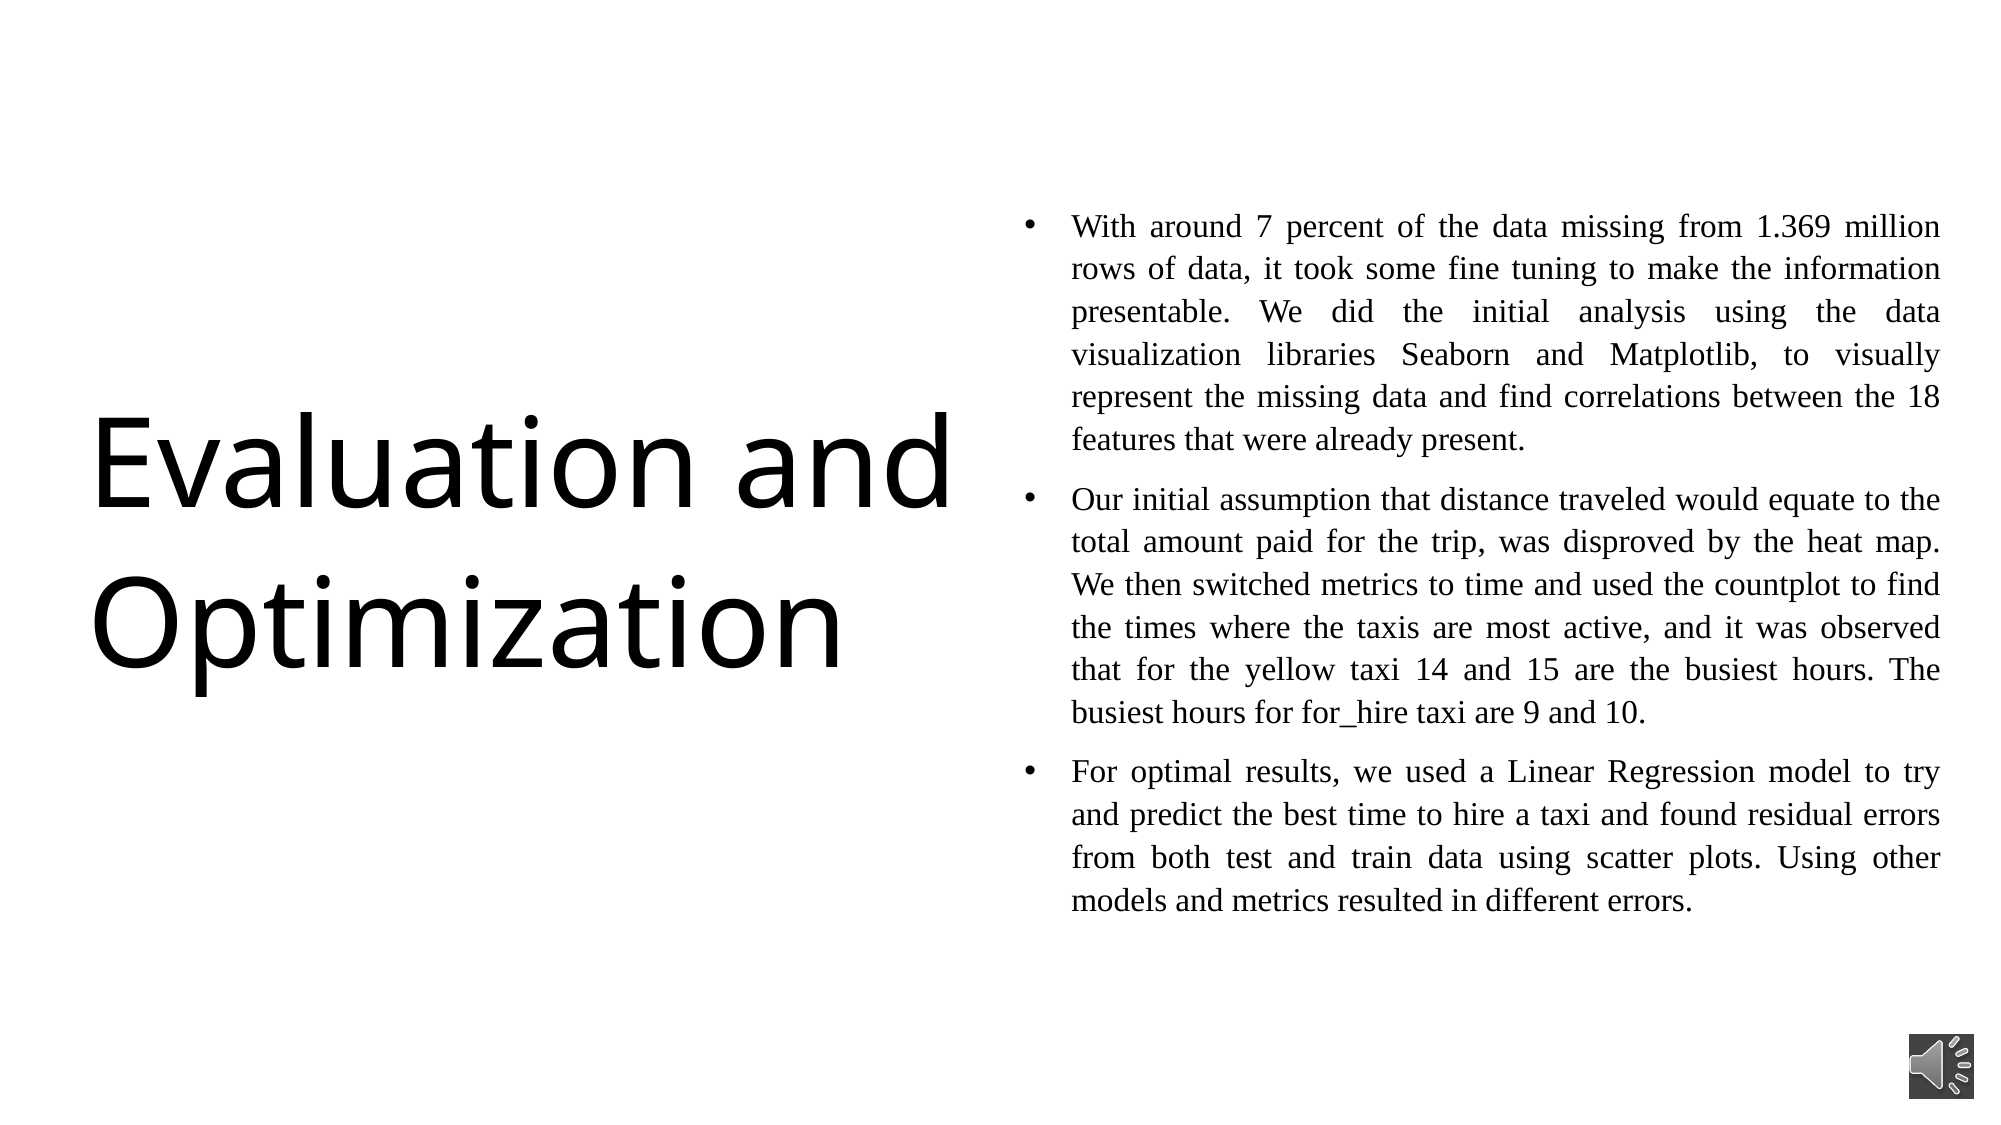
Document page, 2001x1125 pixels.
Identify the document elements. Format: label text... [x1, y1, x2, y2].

title Evaluation and Optimization [72, 163, 991, 902]
picture [1908, 1033, 1975, 1100]
text_box With around 7 percent of the data missing from 1.369 million rows of data, it took some fine tuning to make the information presentable. We did the initial analysis using the data visualization libraries Seaborn and Matplotlib, to visually represent the missing data and find correlations between the 18 features that were already present. Our initial assumption that distance traveled would equate to the total amount paid for the trip, was disproved by the heat map. We then switched metrics to time and used the countplot to find the times where the taxis are most active, and it was observed that for the yellow taxi 14 and 15 are the busiest hours. The busiest hours for for_hire taxi are 9 and 10. For optimal results, we used a Linear Regression model to try and predict the best time to hire a taxi and found residual errors from both test and train data using scatter plots. Using other models and metrics resulted in different errors. [1009, 193, 1958, 925]
